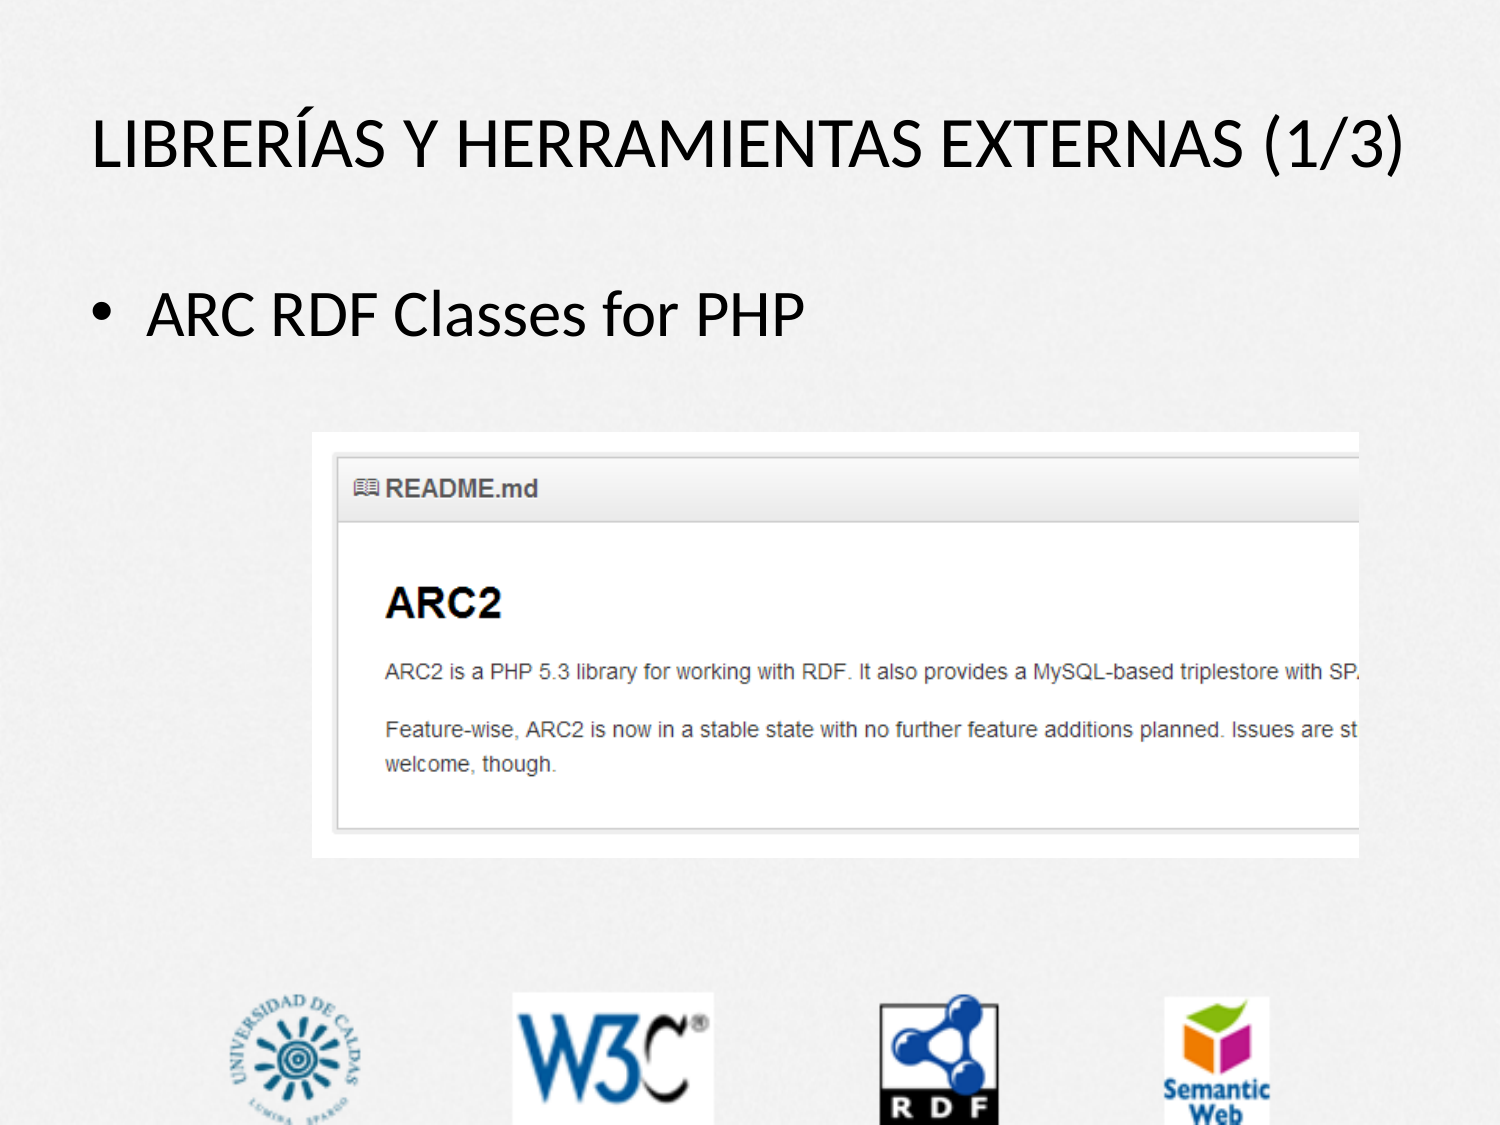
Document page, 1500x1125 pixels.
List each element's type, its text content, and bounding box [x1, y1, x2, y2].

title LIBRERÍAS Y HERRAMIENTAS EXTERNAS (1/3) [75, 45, 1425, 233]
list ARC RDF Classes for PHP [75, 262, 833, 374]
picture [0, 0, 1500, 1125]
